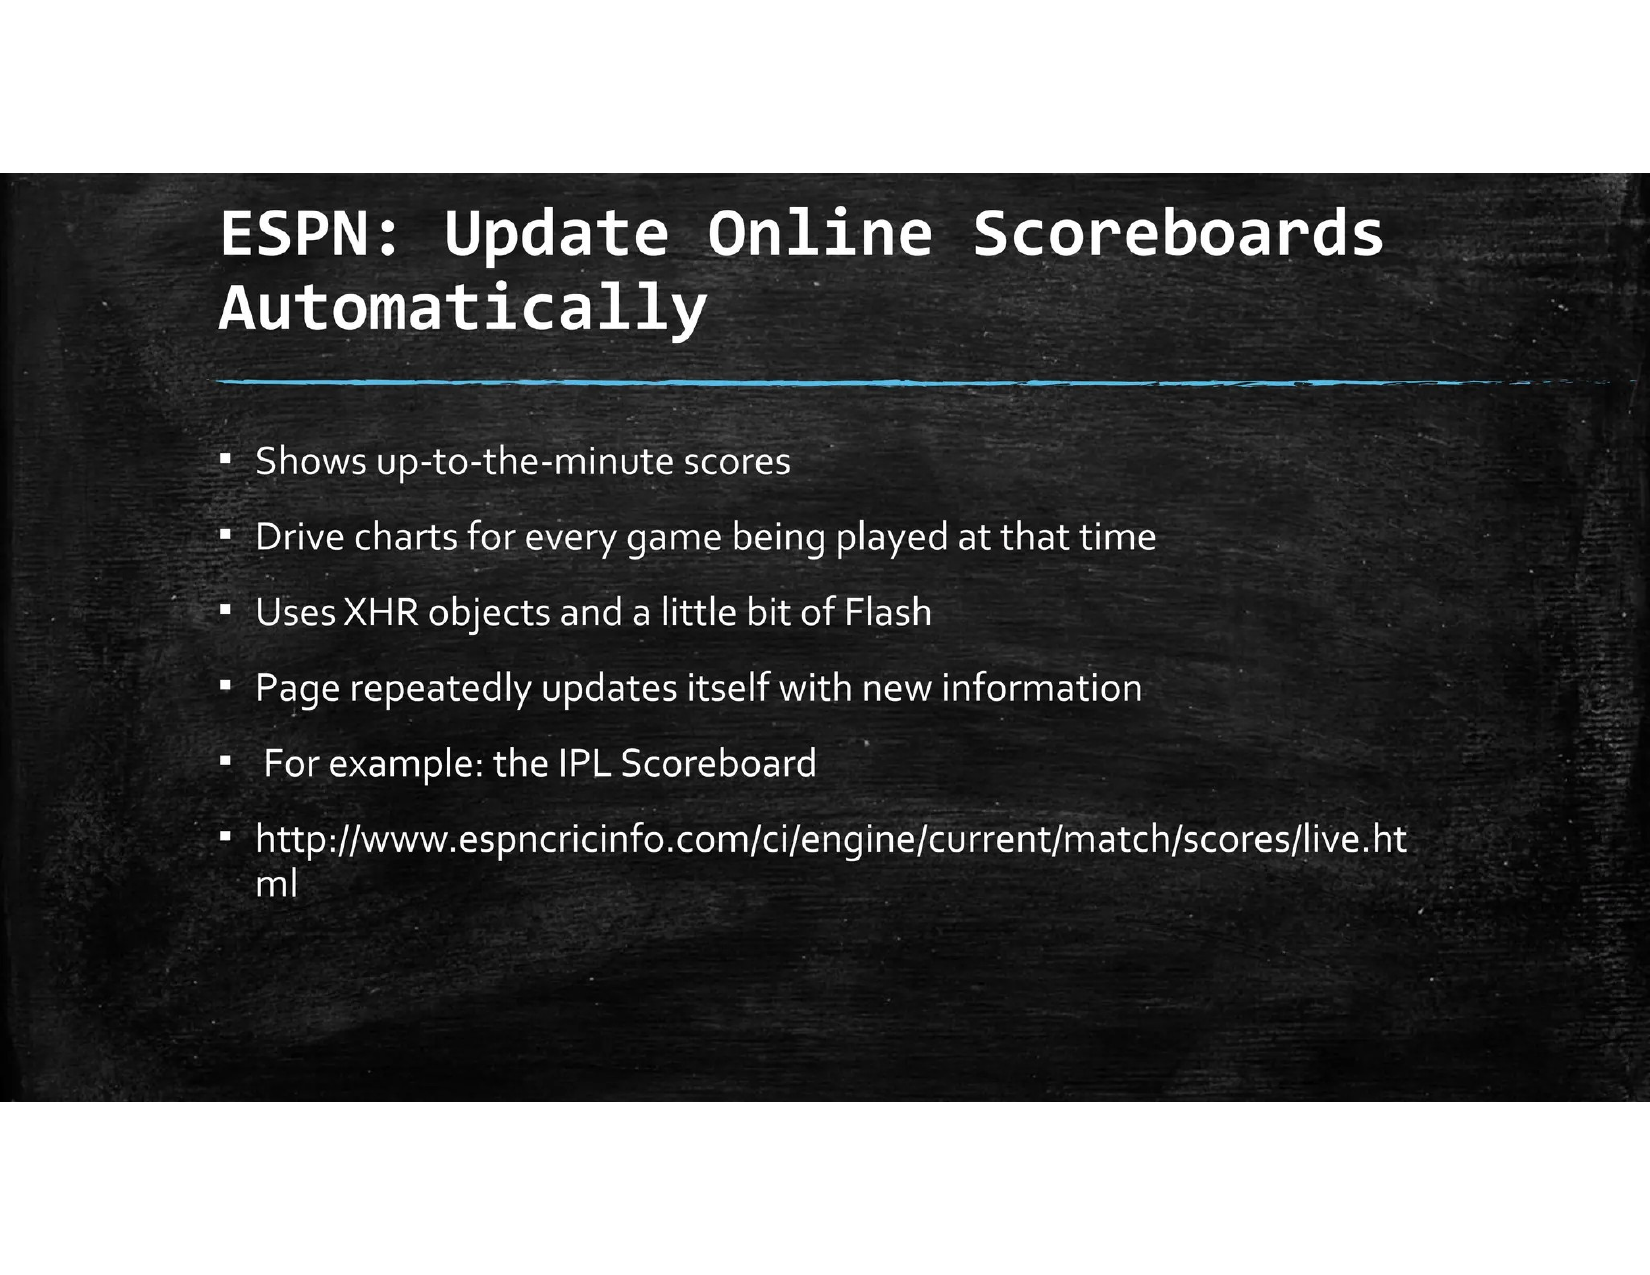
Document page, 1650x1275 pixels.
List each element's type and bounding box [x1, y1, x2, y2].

text_box [0, 173, 1650, 1102]
